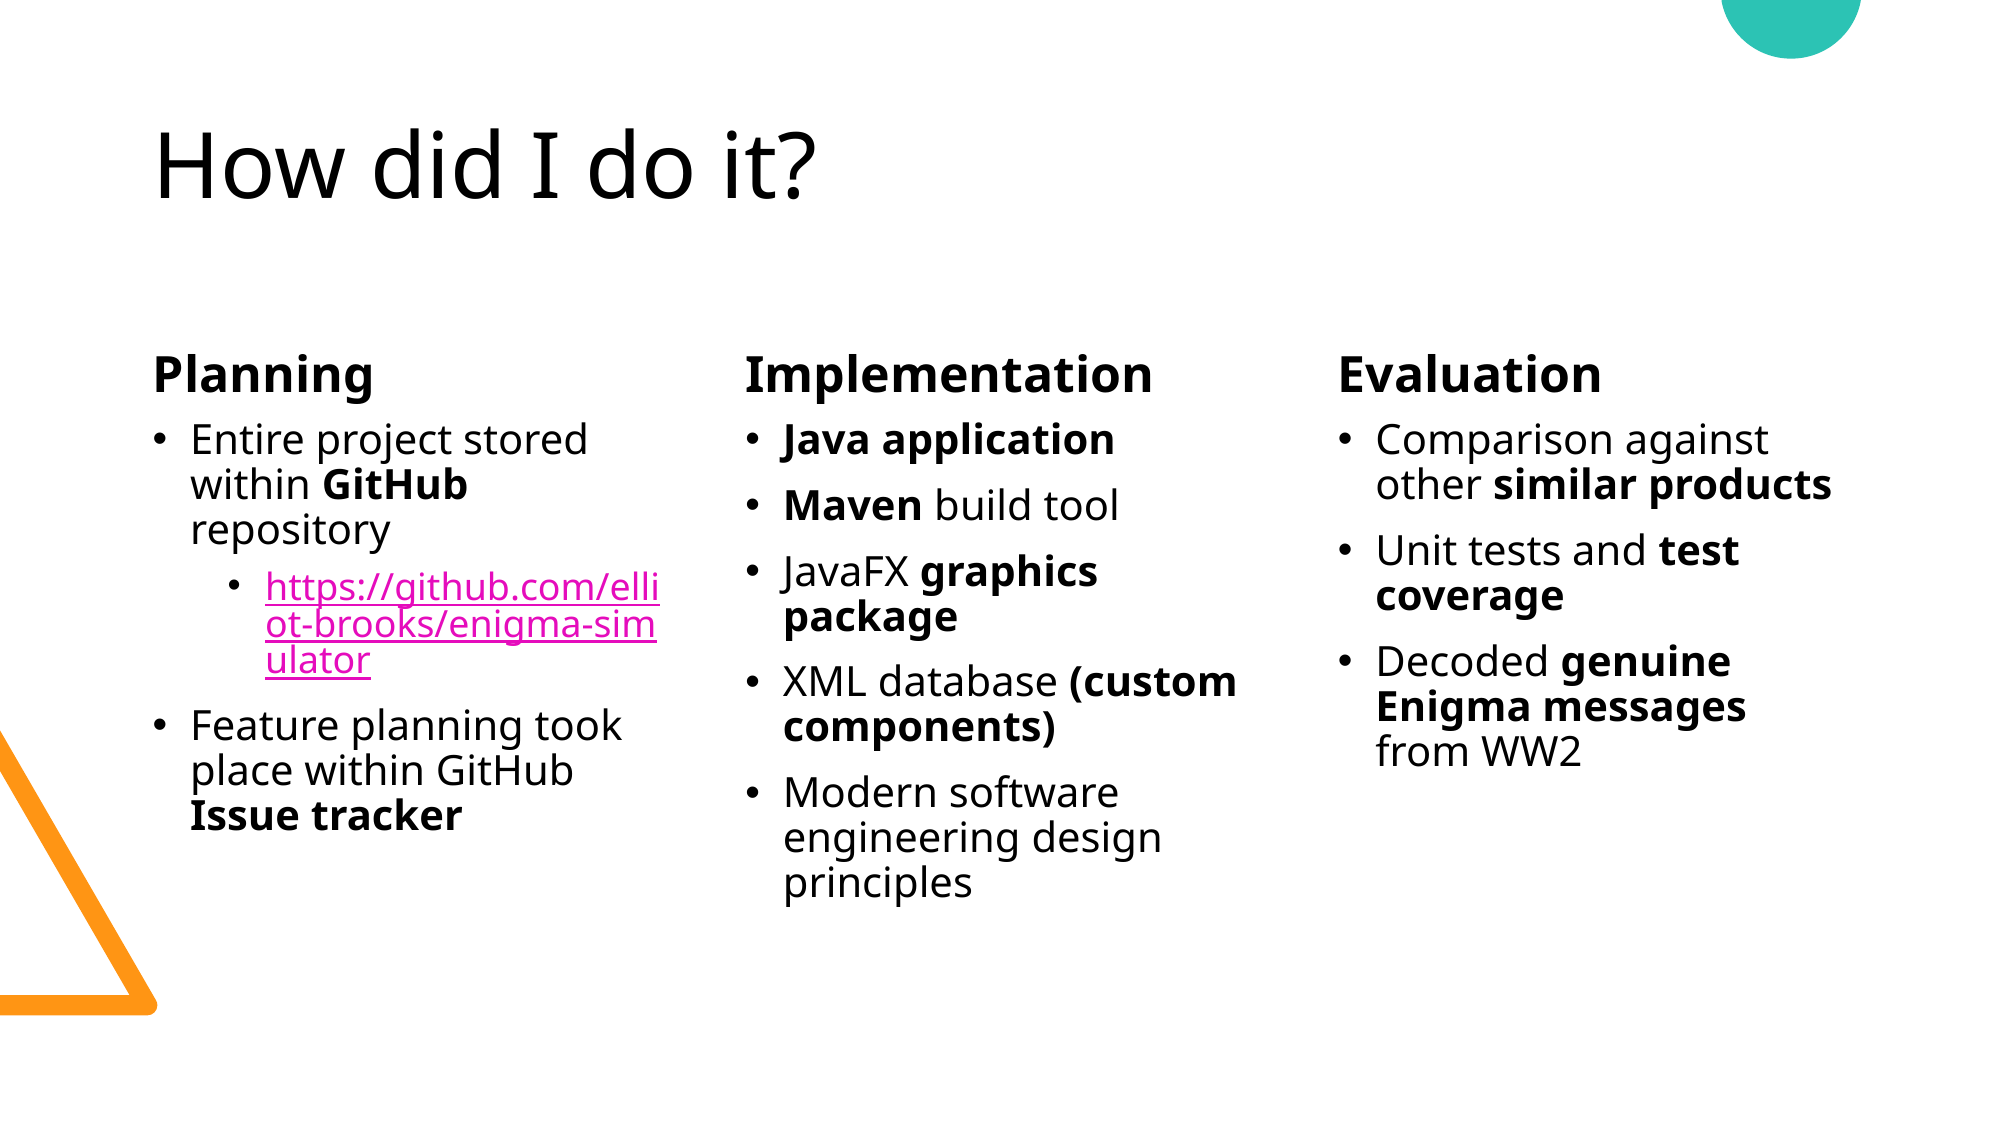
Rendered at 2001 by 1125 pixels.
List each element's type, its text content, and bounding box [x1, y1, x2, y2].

list Implementation [730, 275, 1271, 410]
list Comparison against other similar products Unit tests and test coverage Decoded genuine Enigma messages from WW2 [1323, 410, 1863, 1016]
list Evaluation [1323, 275, 1863, 410]
list Entire project stored within GitHub repository https://github.com/elliot-brooks/enigma-simulator Feature planning took place within GitHub Issue tracker [137, 410, 678, 1016]
title How did I do it? [137, 59, 1863, 278]
list Java application Maven build tool JavaFX graphics package XML database (custom components) Modern software engineering design principles [730, 410, 1271, 1016]
list Planning [137, 275, 678, 410]
